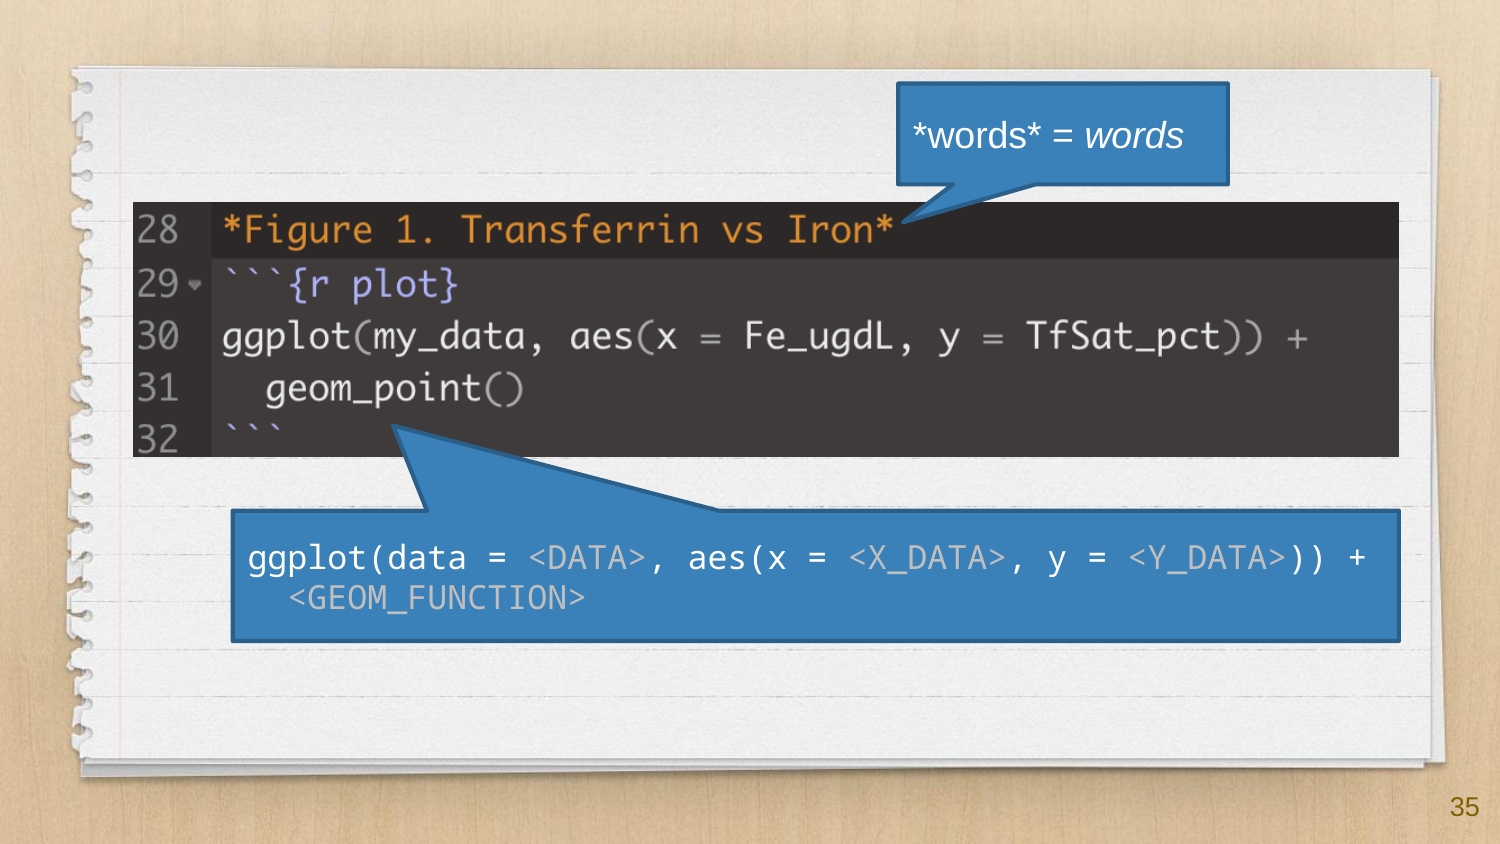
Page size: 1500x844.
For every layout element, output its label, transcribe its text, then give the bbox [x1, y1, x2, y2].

text_box ggplot(data = <DATA>, aes(x = <X_DATA>, y = <Y_DATA>)) + <GEOM_FUNCTION> [230, 465, 1401, 644]
picture [0, 0, 1500, 844]
text_box *words* = words [896, 81, 1230, 201]
slide_number 35 [1429, 767, 1500, 844]
